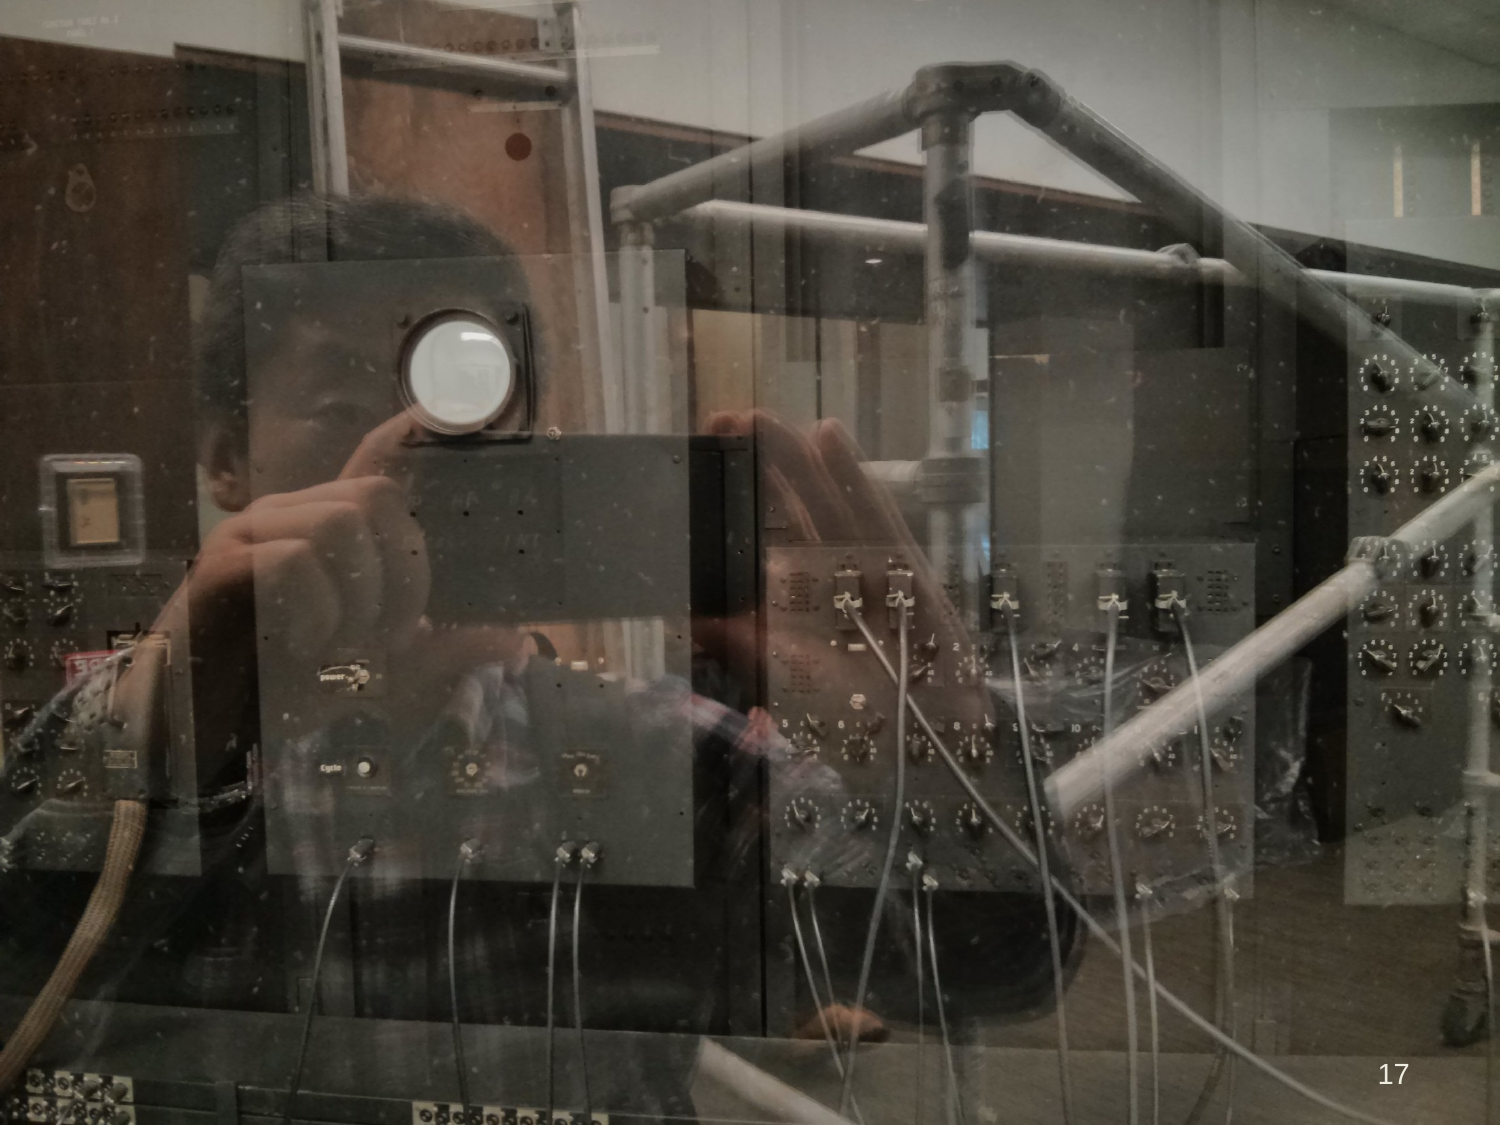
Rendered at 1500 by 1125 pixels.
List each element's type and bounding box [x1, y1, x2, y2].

list [0, 0, 1500, 1125]
